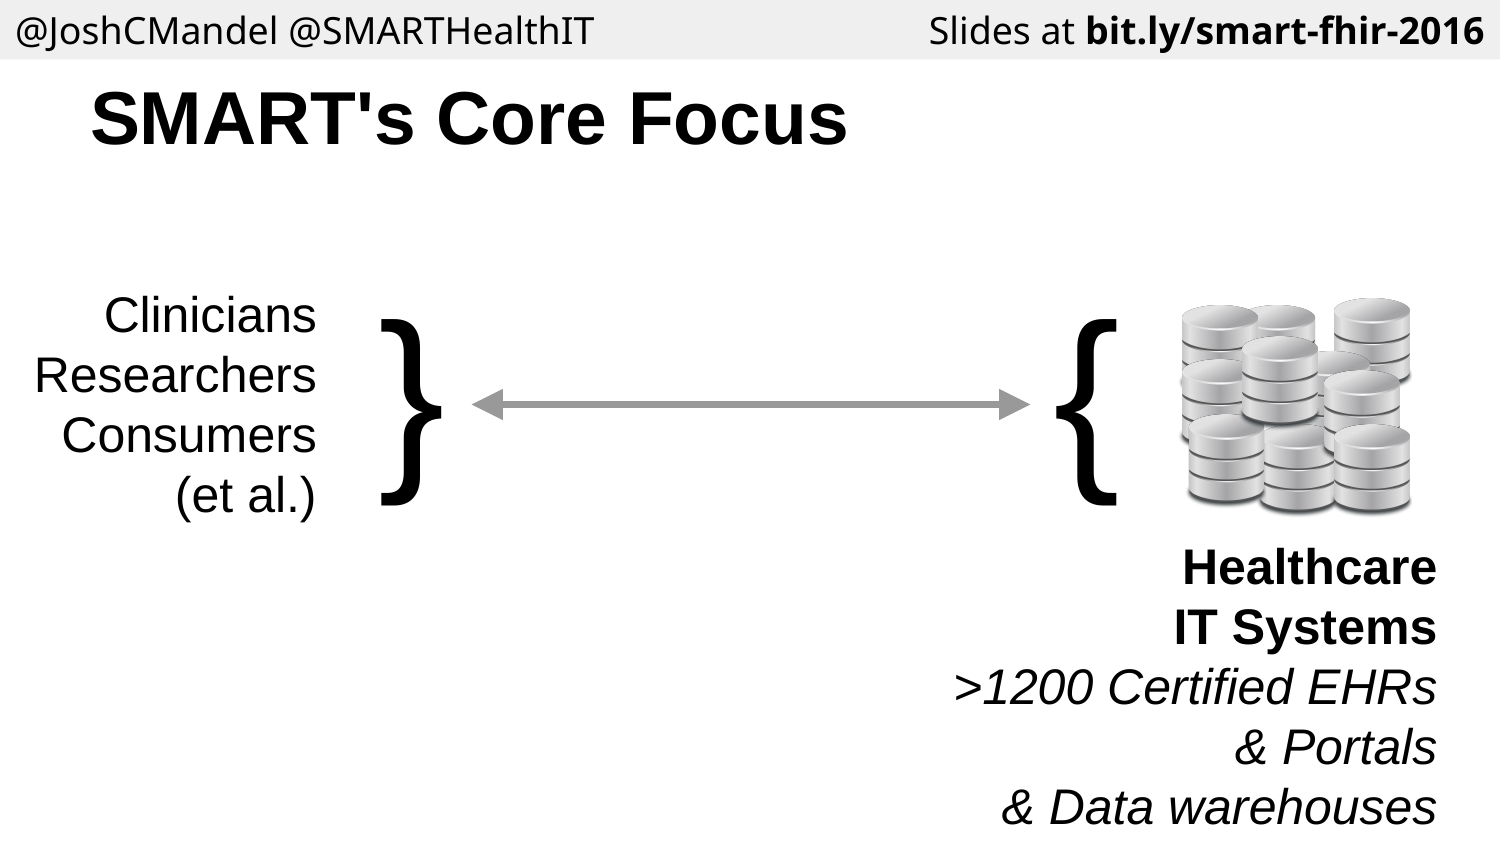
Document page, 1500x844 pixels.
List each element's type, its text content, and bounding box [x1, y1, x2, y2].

text_box Clinicians Researchers Consumers (et al.) [11, 267, 332, 542]
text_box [1177, 298, 1415, 519]
picture [1237, 336, 1323, 432]
text_box { [1038, 249, 1152, 390]
text_box } [363, 249, 477, 390]
text_box Healthcare IT Systems >1200 Certified EHRs & Portals & Data warehouses [847, 519, 1453, 657]
title SMART's Core Focus [75, 69, 1425, 175]
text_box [0, 0, 1500, 60]
